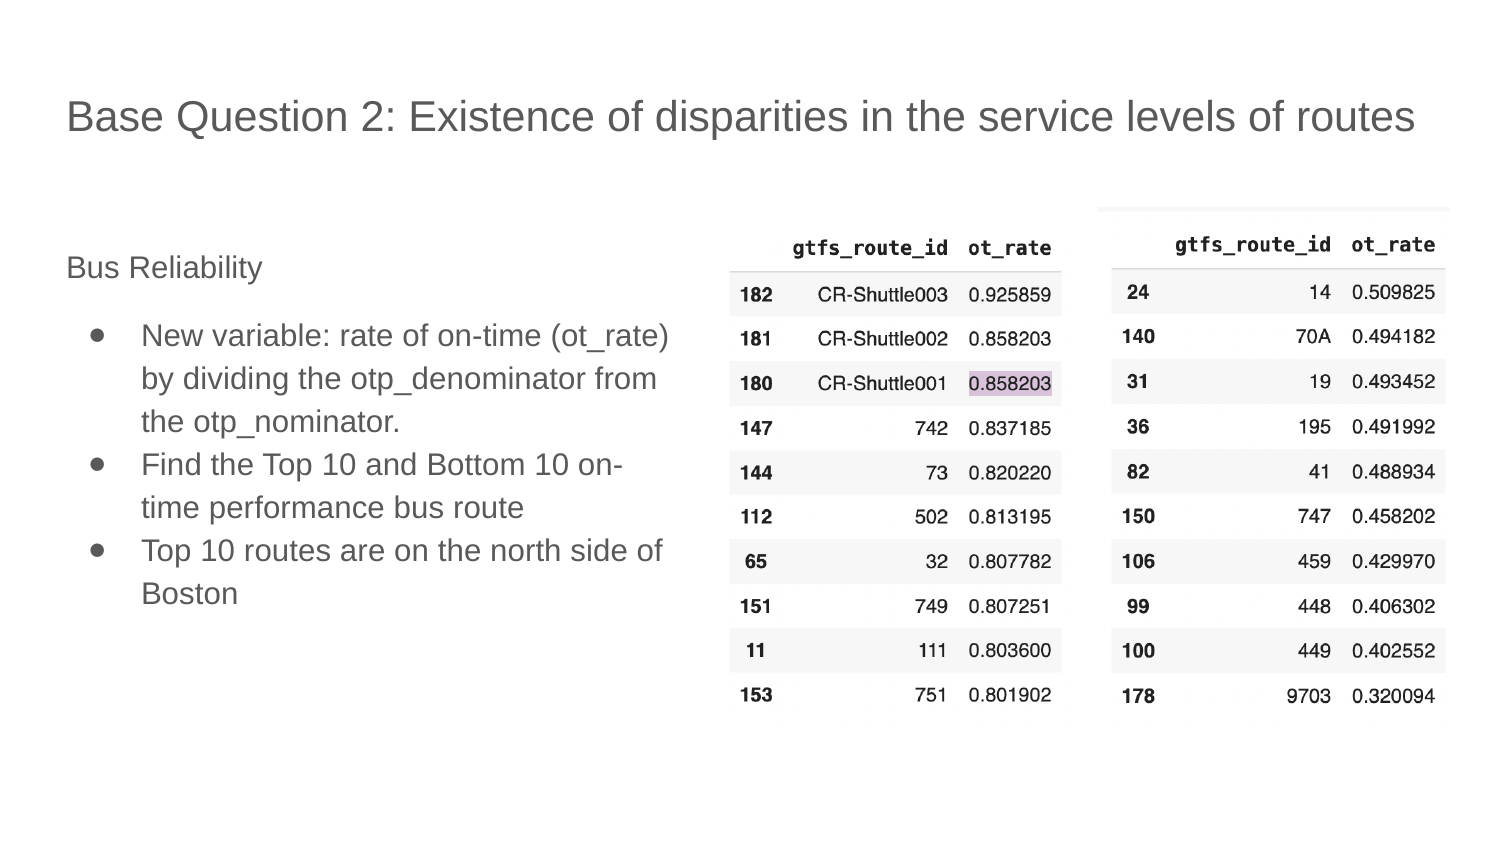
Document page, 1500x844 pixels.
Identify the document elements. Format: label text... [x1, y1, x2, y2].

title Base Question 2: Existence of disparities in the service levels of routes [51, 72, 1449, 167]
picture [708, 226, 1075, 732]
picture [1097, 207, 1450, 732]
list Bus Reliability New variable: rate of on-time (ot_rate) by dividing the otp_denominator from the otp_nominator. Find the Top 10 and Bottom 10 on-time performance bus route Top 10 routes are on the north side of Boston [51, 226, 698, 787]
